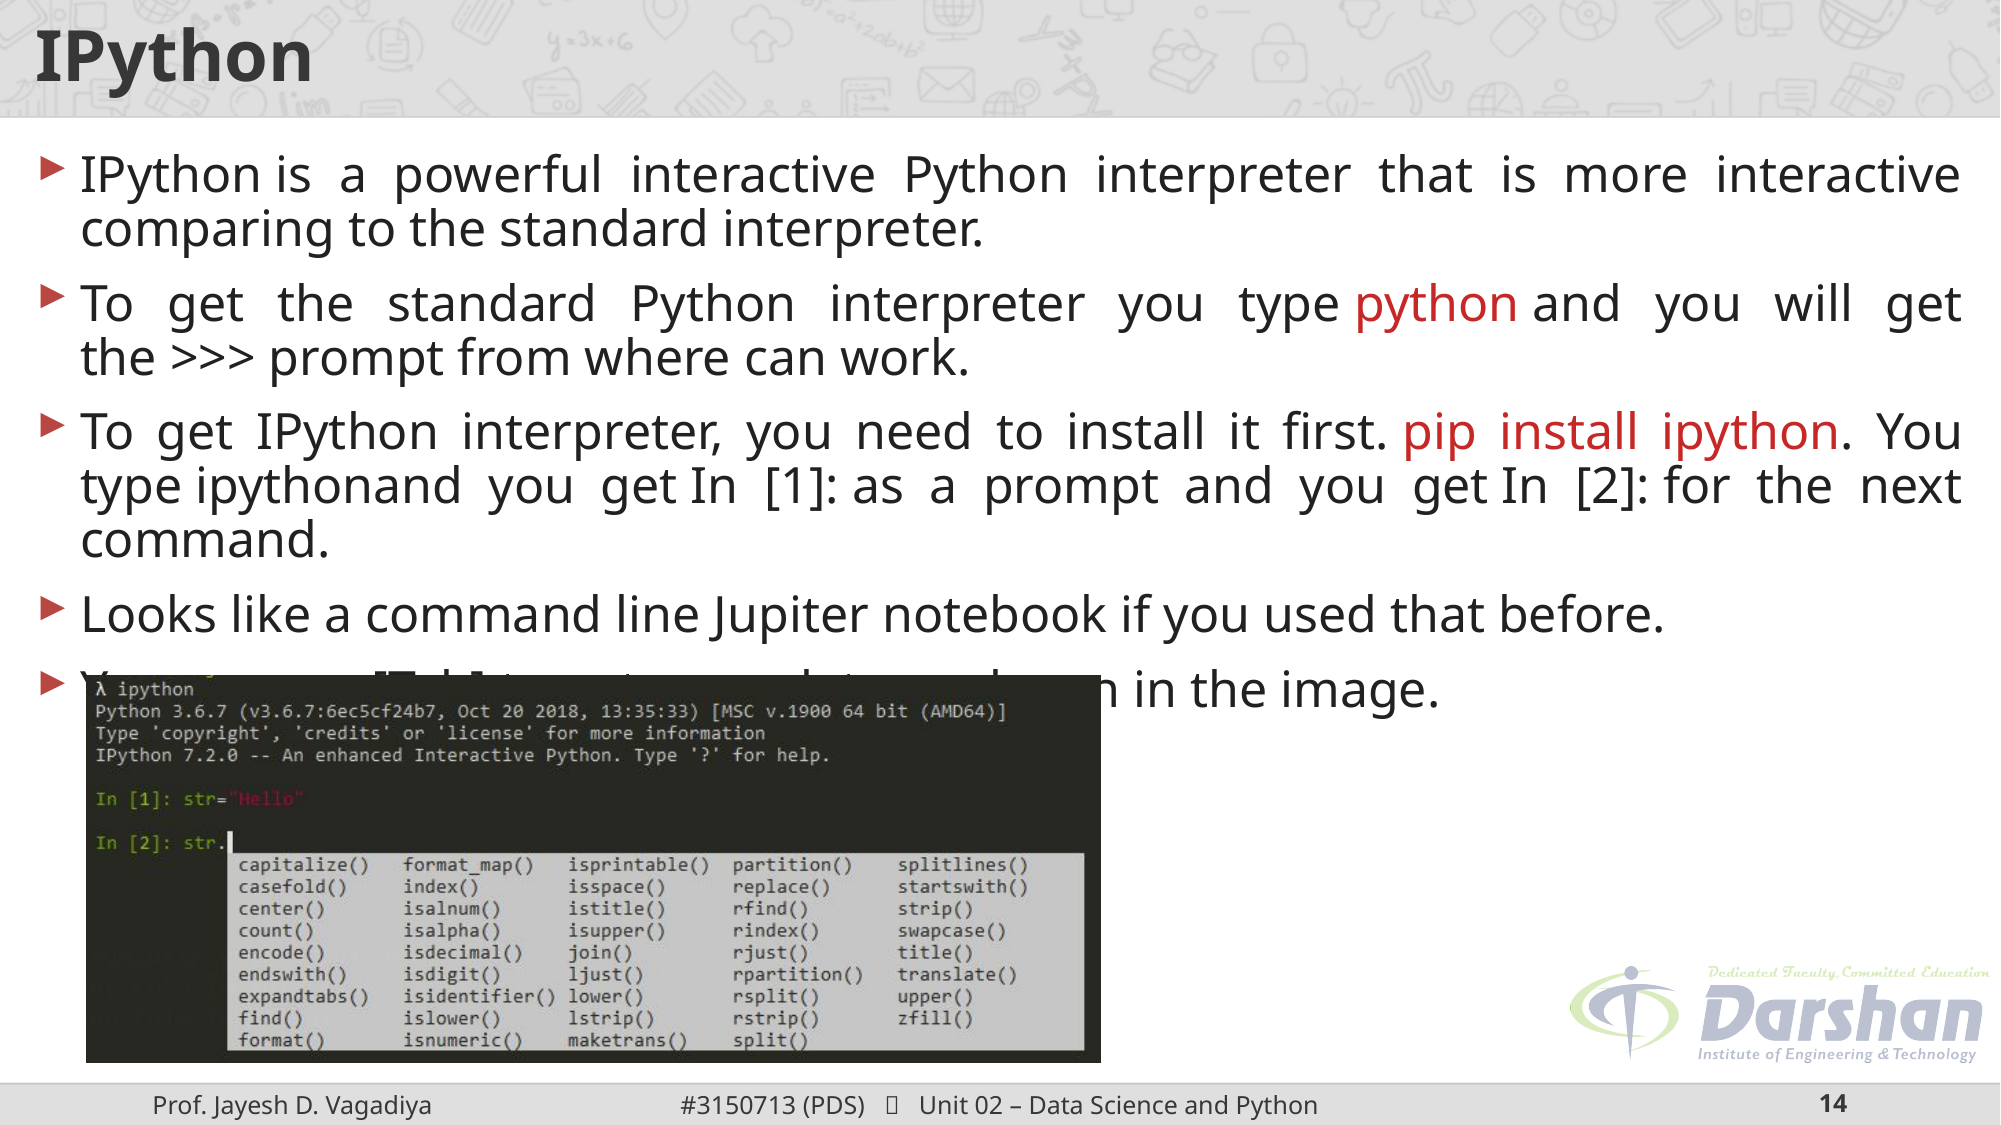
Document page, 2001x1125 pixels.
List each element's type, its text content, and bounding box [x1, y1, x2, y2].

title IPython [0, 0, 2000, 117]
picture [86, 675, 1101, 1063]
list IPython is a powerful interactive Python interpreter that is more interactive comparing to the standard interpreter. To get the standard Python interpreter you type python and you will get the >>> prompt from where can work. To get IPython interpreter, you need to install it first. pip install ipython. You type ipythonand you get In [1]: as a prompt and you get In [2]: for the next command. Looks like a command line Jupiter notebook if you used that before. You can use [Tab] to autocomplete as shown in the image. [21, 141, 1979, 1059]
